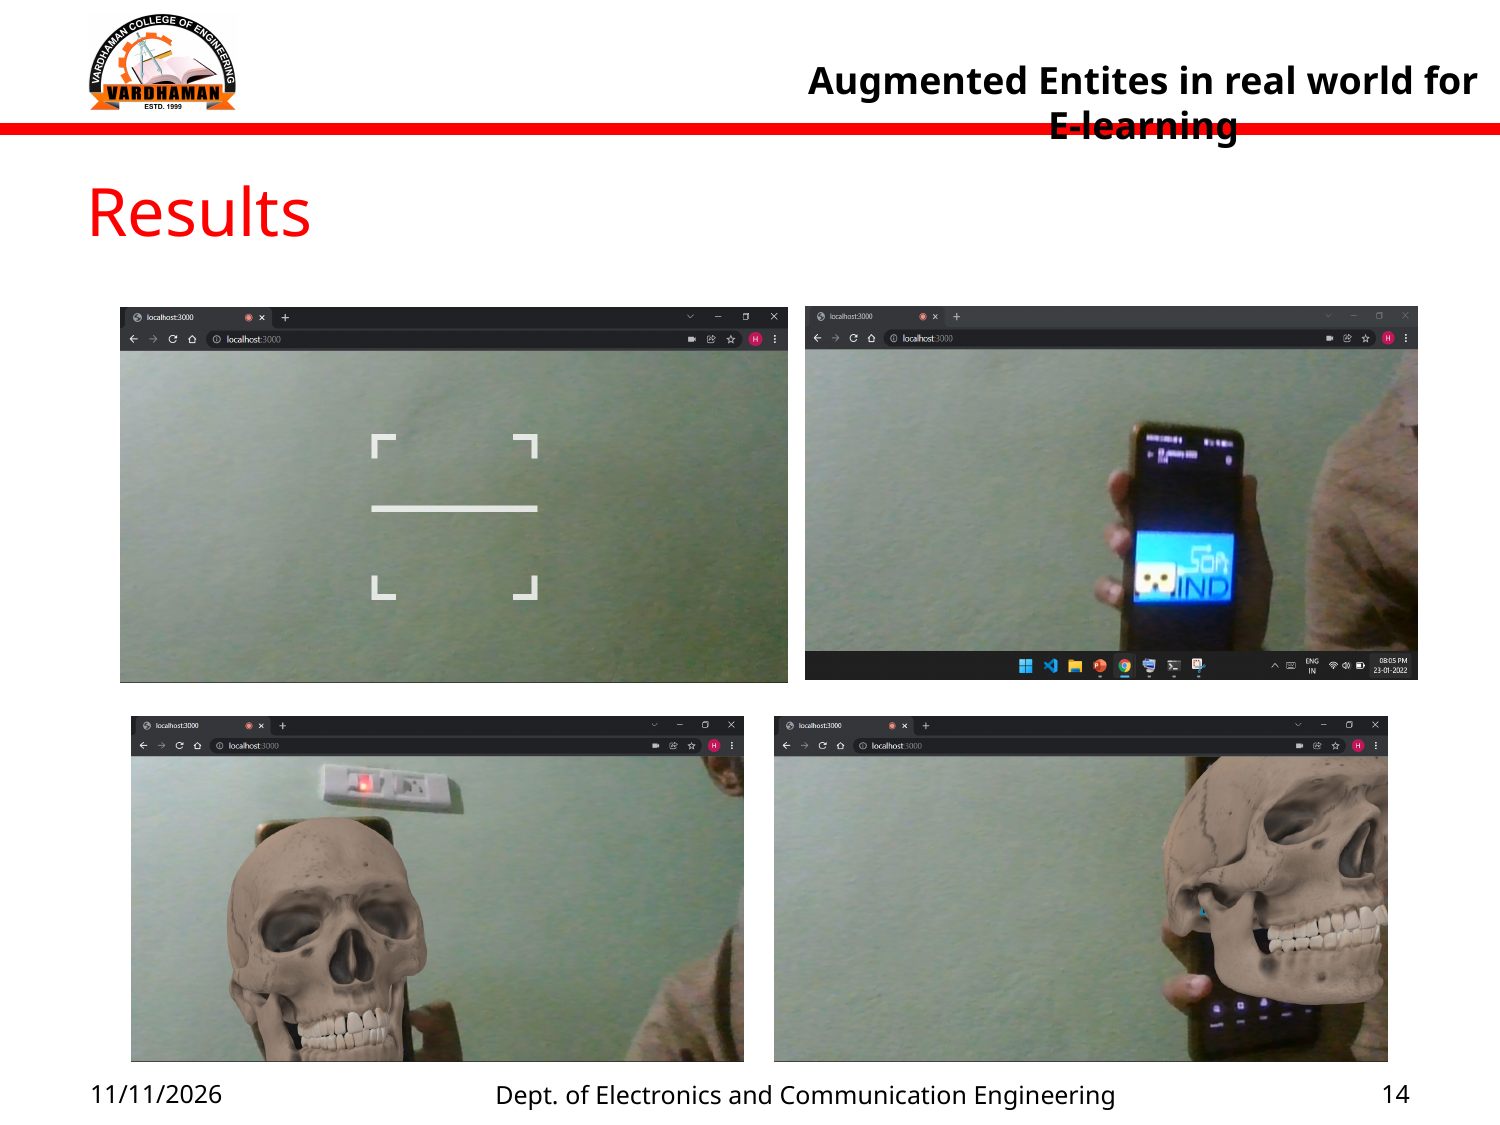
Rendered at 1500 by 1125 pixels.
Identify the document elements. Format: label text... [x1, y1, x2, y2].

slide_number 14 [1362, 1065, 1425, 1125]
text_box Results [71, 162, 1472, 258]
picture [804, 306, 1418, 680]
picture [130, 716, 744, 1062]
picture [87, 12, 238, 113]
footer Dept. of Electronics and Communication Engineering [437, 1065, 1175, 1125]
picture [774, 716, 1389, 1062]
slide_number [75, 1065, 250, 1125]
text_box Augmented Entites in real world for E-learning [787, 49, 1500, 155]
picture [119, 307, 788, 683]
